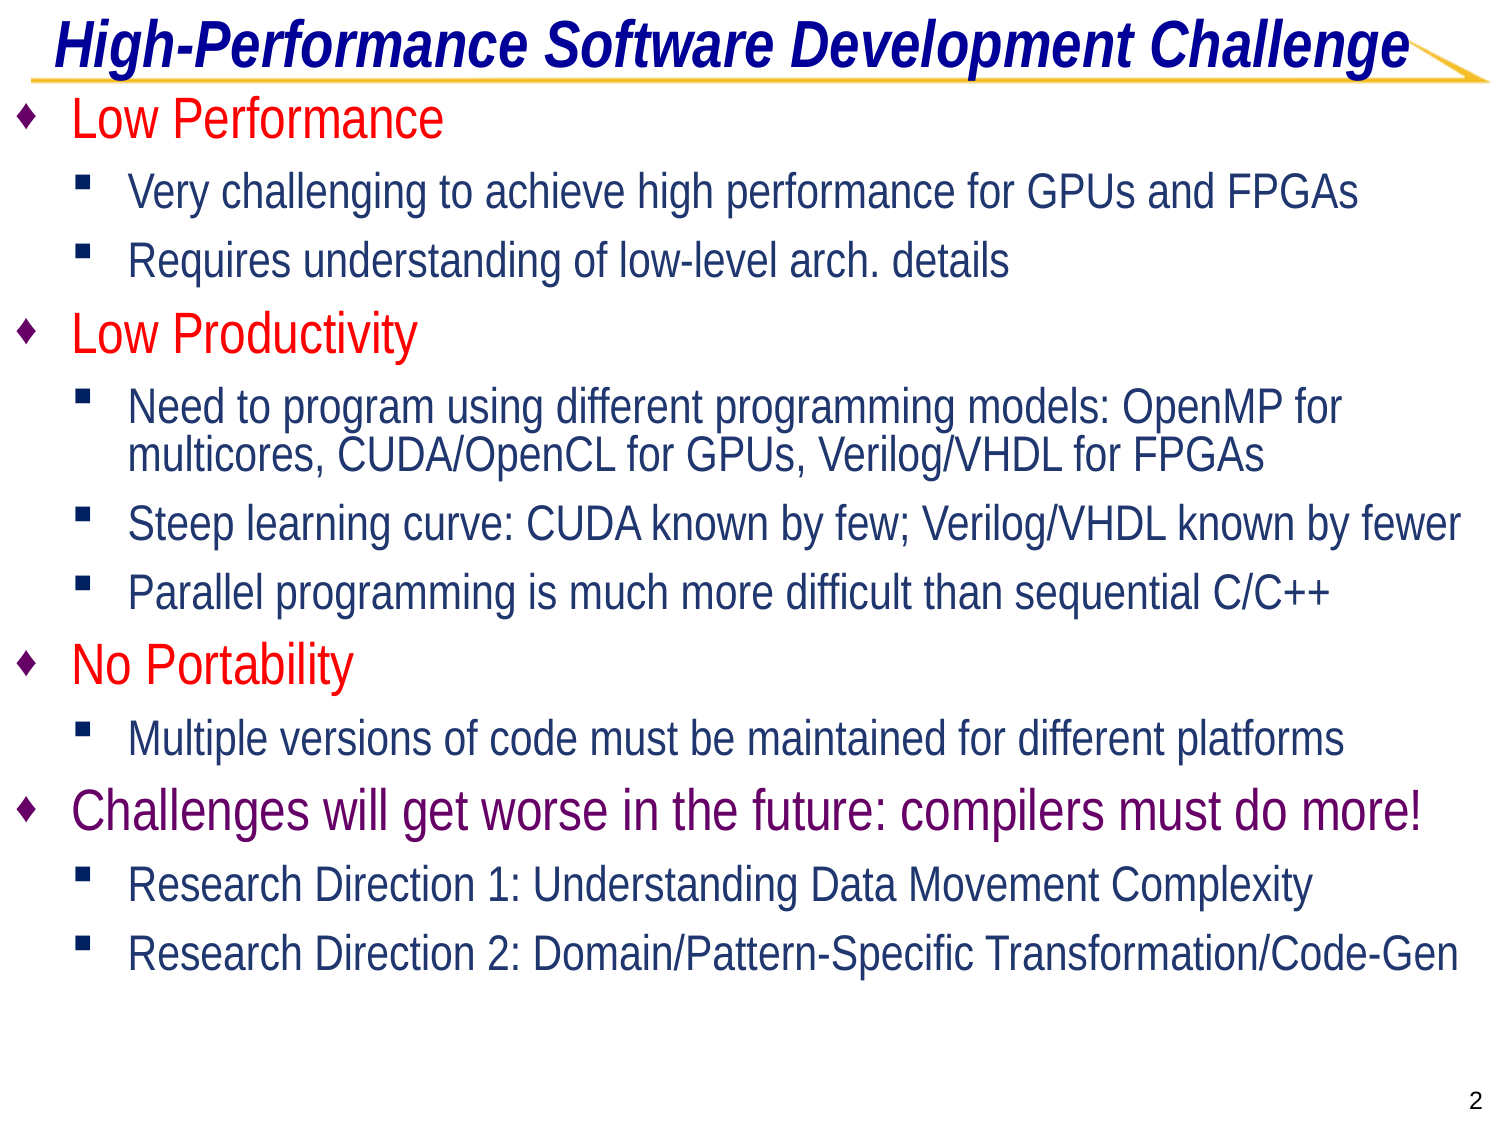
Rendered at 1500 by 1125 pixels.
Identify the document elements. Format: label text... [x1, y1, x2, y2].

list Low Performance Very challenging to achieve high performance for GPUs and FPGAs Requires understanding of low-level arch. details Low Productivity Need to program using different programming models: OpenMP for multicores, CUDA/OpenCL for GPUs, Verilog/VHDL for FPGAs Steep learning curve: CUDA known by few; Verilog/VHDL known by fewer Parallel programming is much more difficult than sequential C/C++ No Portability Multiple versions of code must be maintained for different platforms Challenges will get worse in the future: compilers must do more! Research Direction 1: Understanding Data Movement Complexity Research Direction 2: Domain/Pattern-Specific Transformation/Code-Gen [0, 85, 1500, 1109]
title High-Performance Software Development Challenge [39, 0, 1500, 85]
picture [31, 27, 39, 84]
